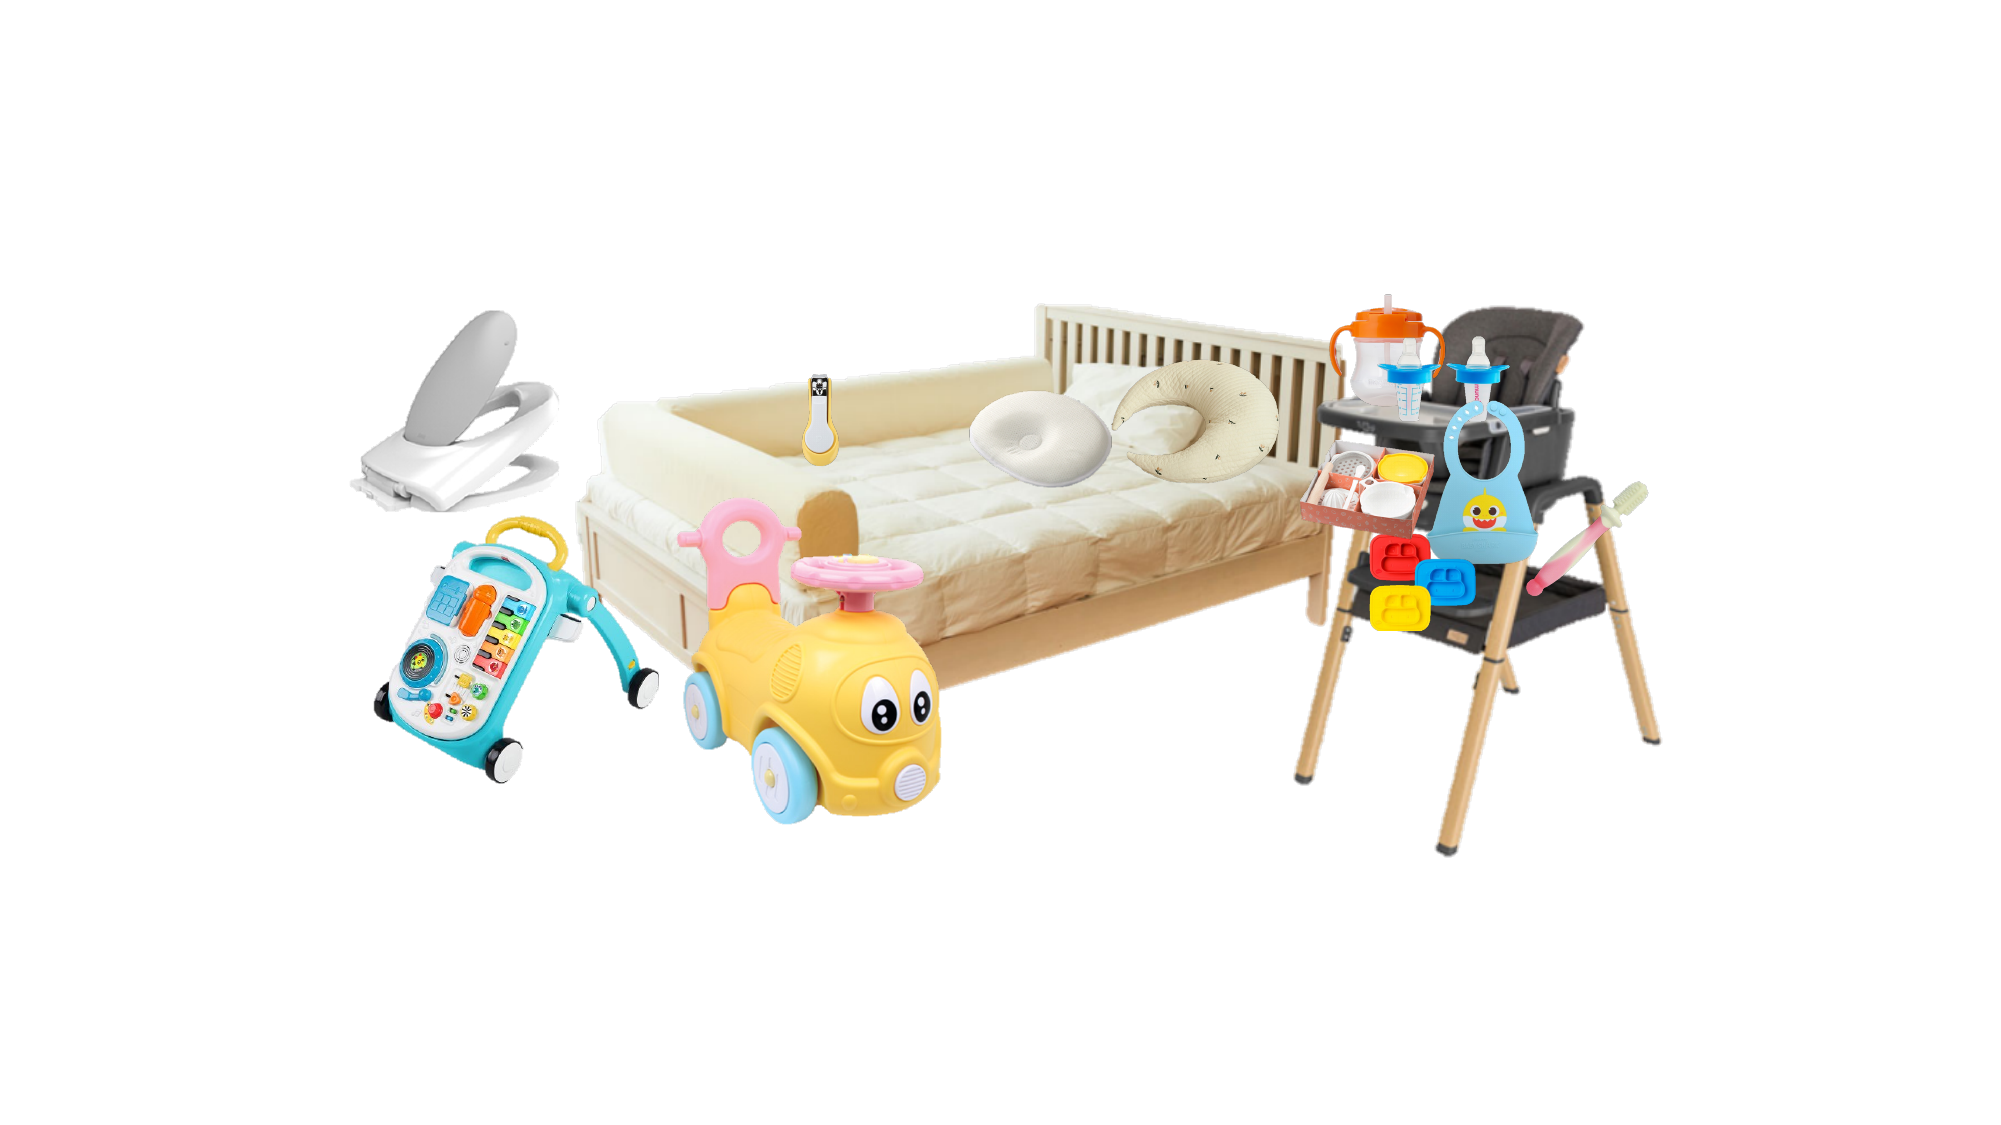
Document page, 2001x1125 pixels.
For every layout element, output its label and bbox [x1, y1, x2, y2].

text_box [332, 266, 1668, 859]
